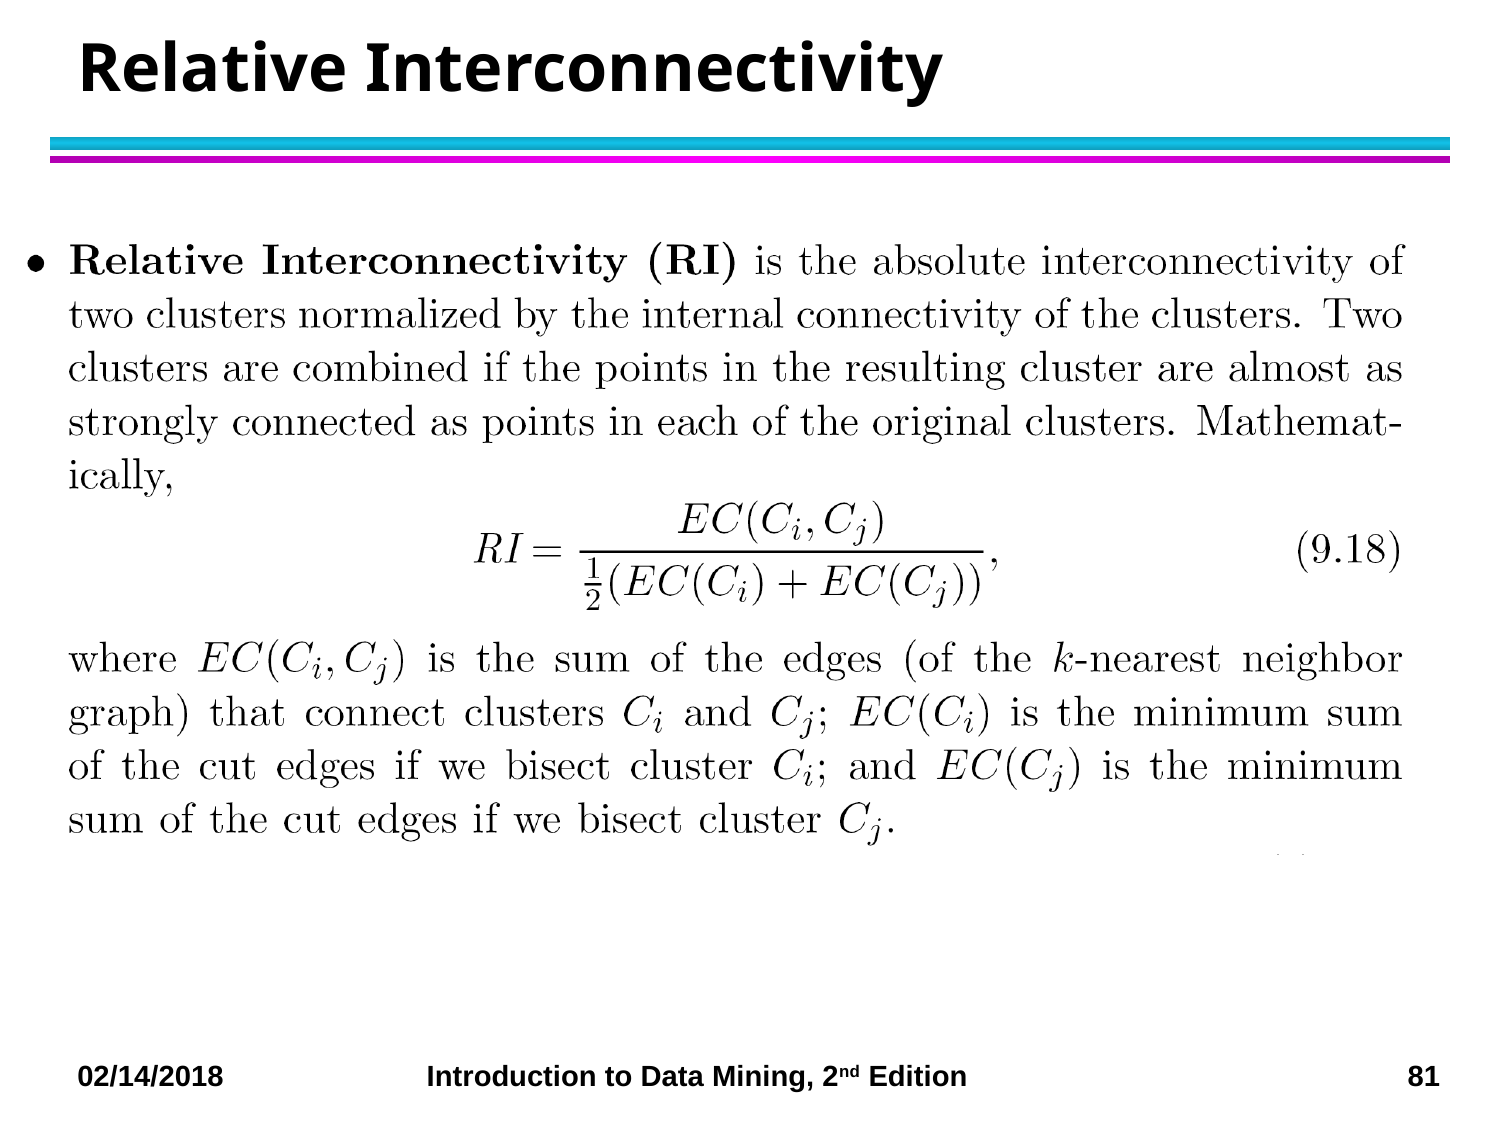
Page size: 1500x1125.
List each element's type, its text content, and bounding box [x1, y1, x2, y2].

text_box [22, 224, 1418, 901]
title Relative Interconnectivity [62, 24, 1421, 113]
